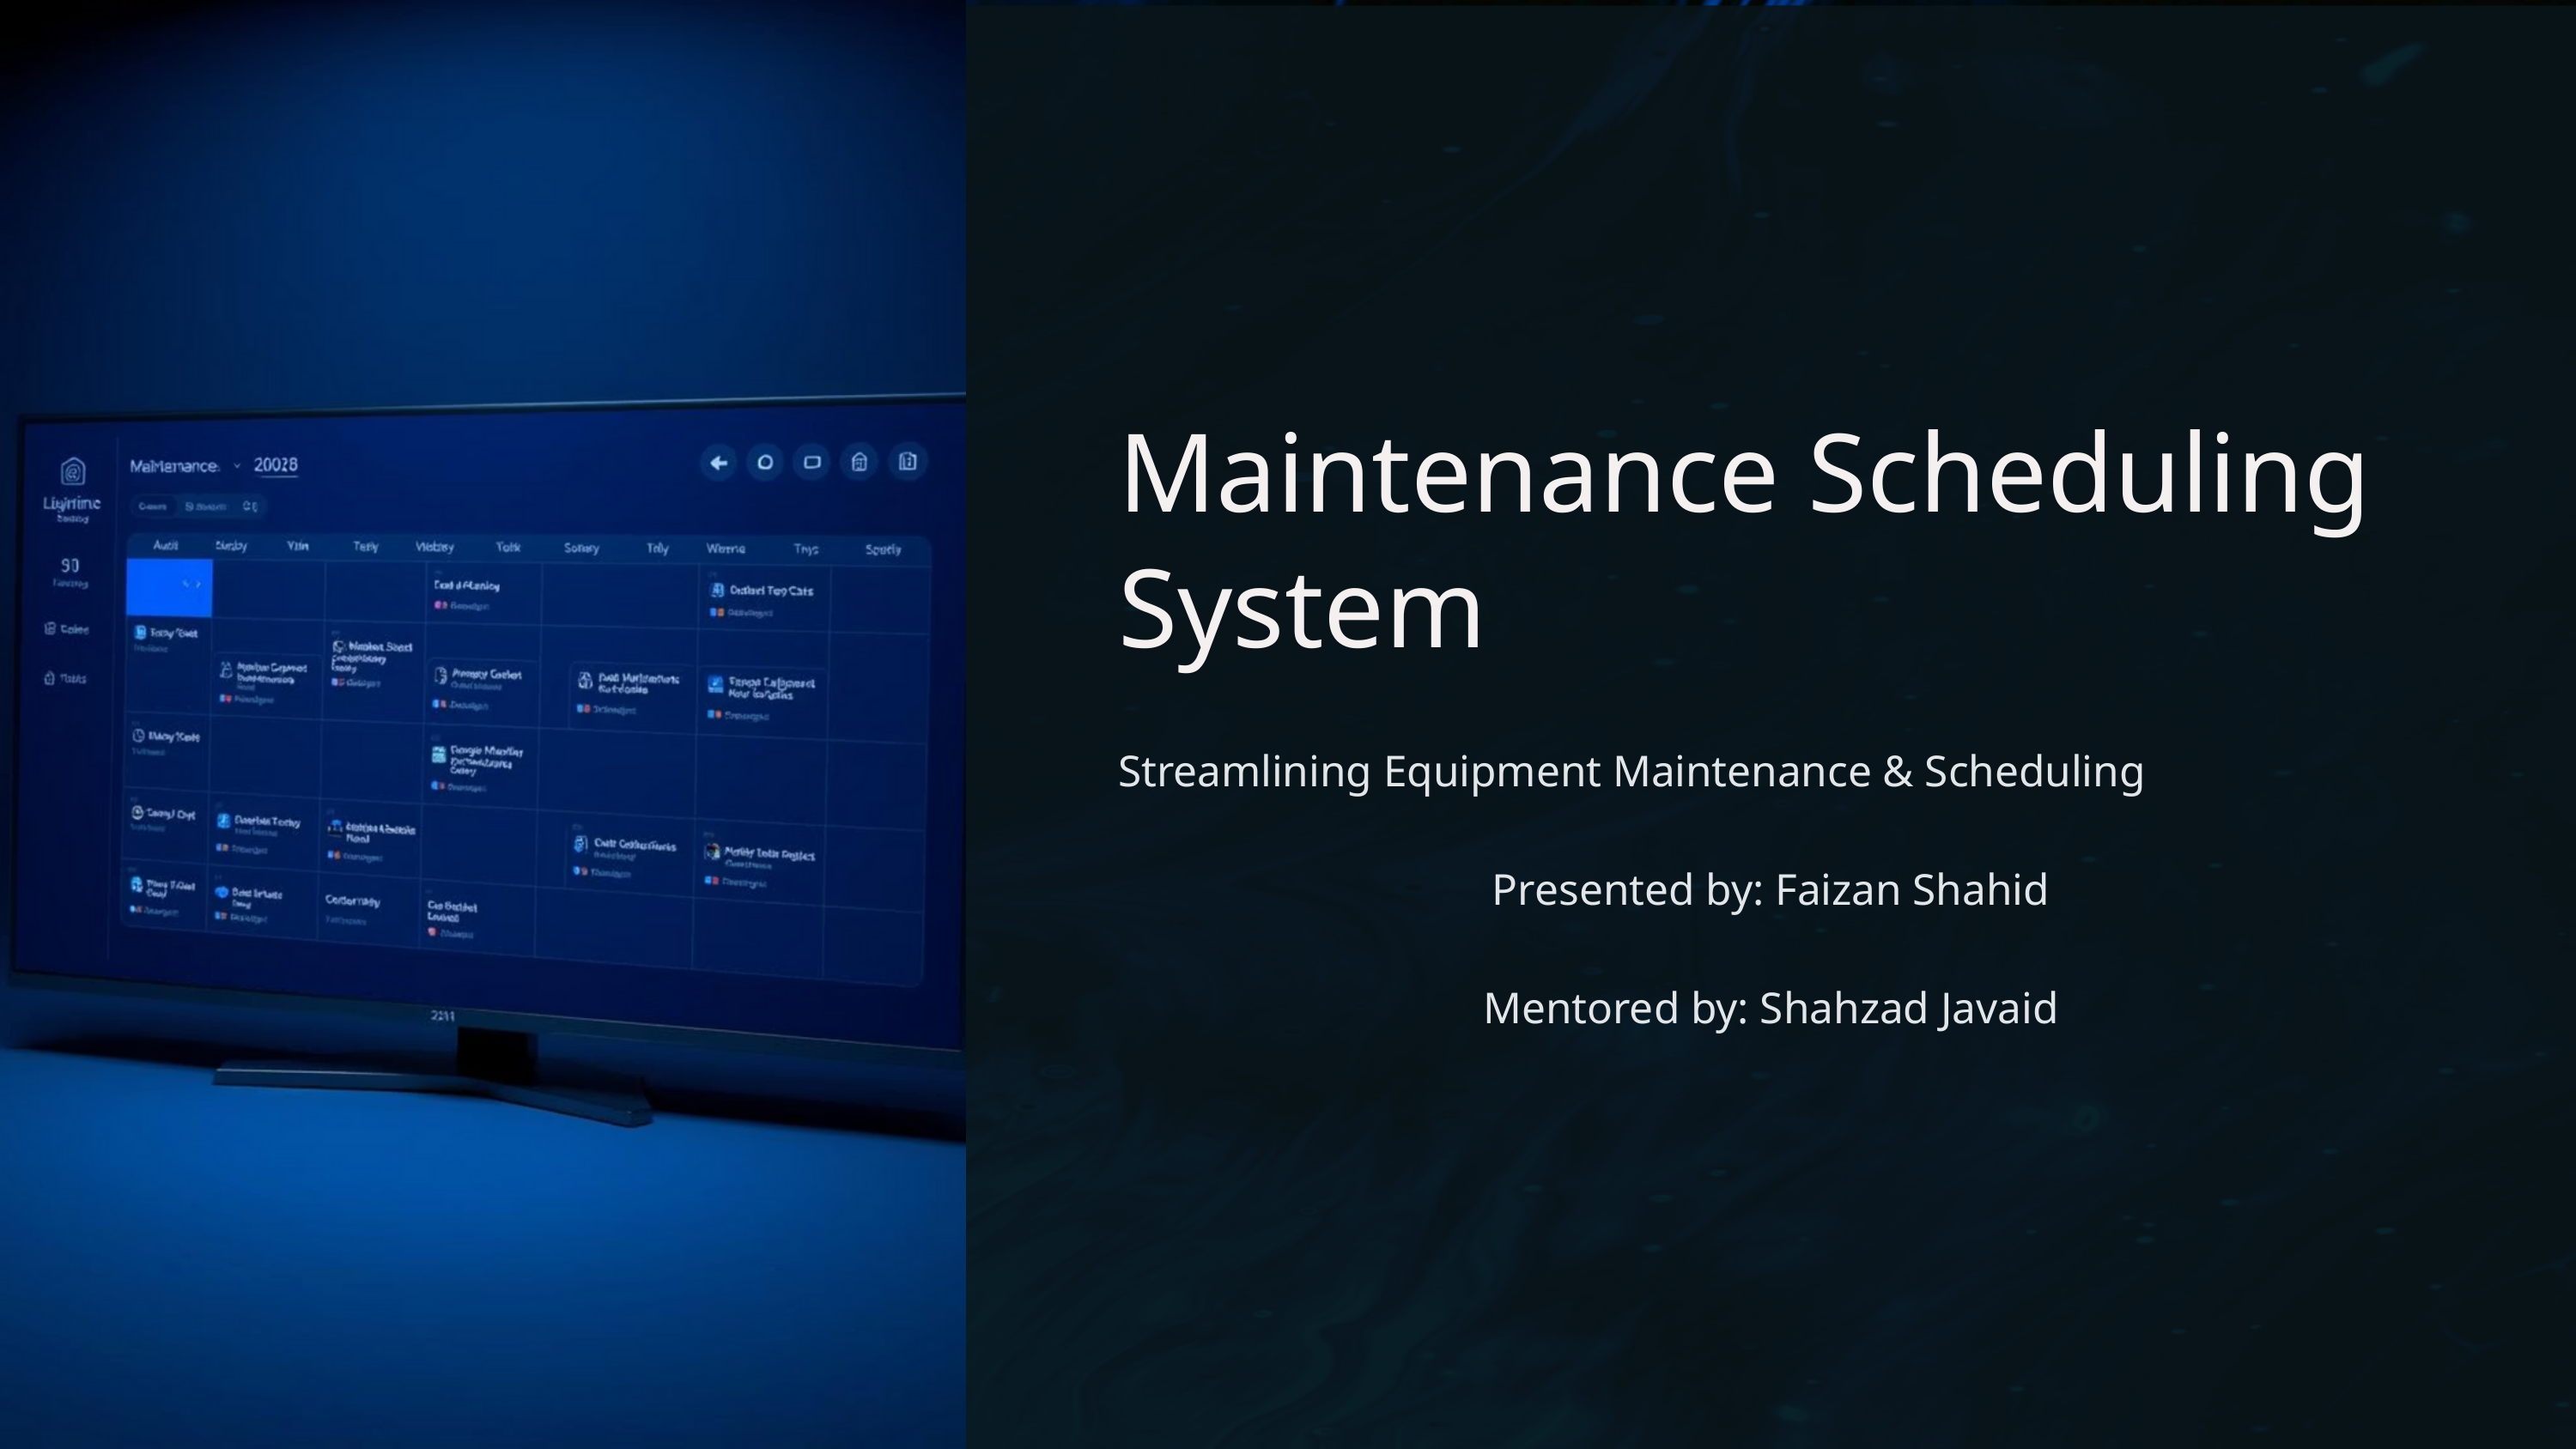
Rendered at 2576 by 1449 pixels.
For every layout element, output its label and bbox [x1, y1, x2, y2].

text_box [969, 4, 2576, 1449]
text_box [967, 0, 2576, 3]
text_box [0, 0, 967, 1449]
